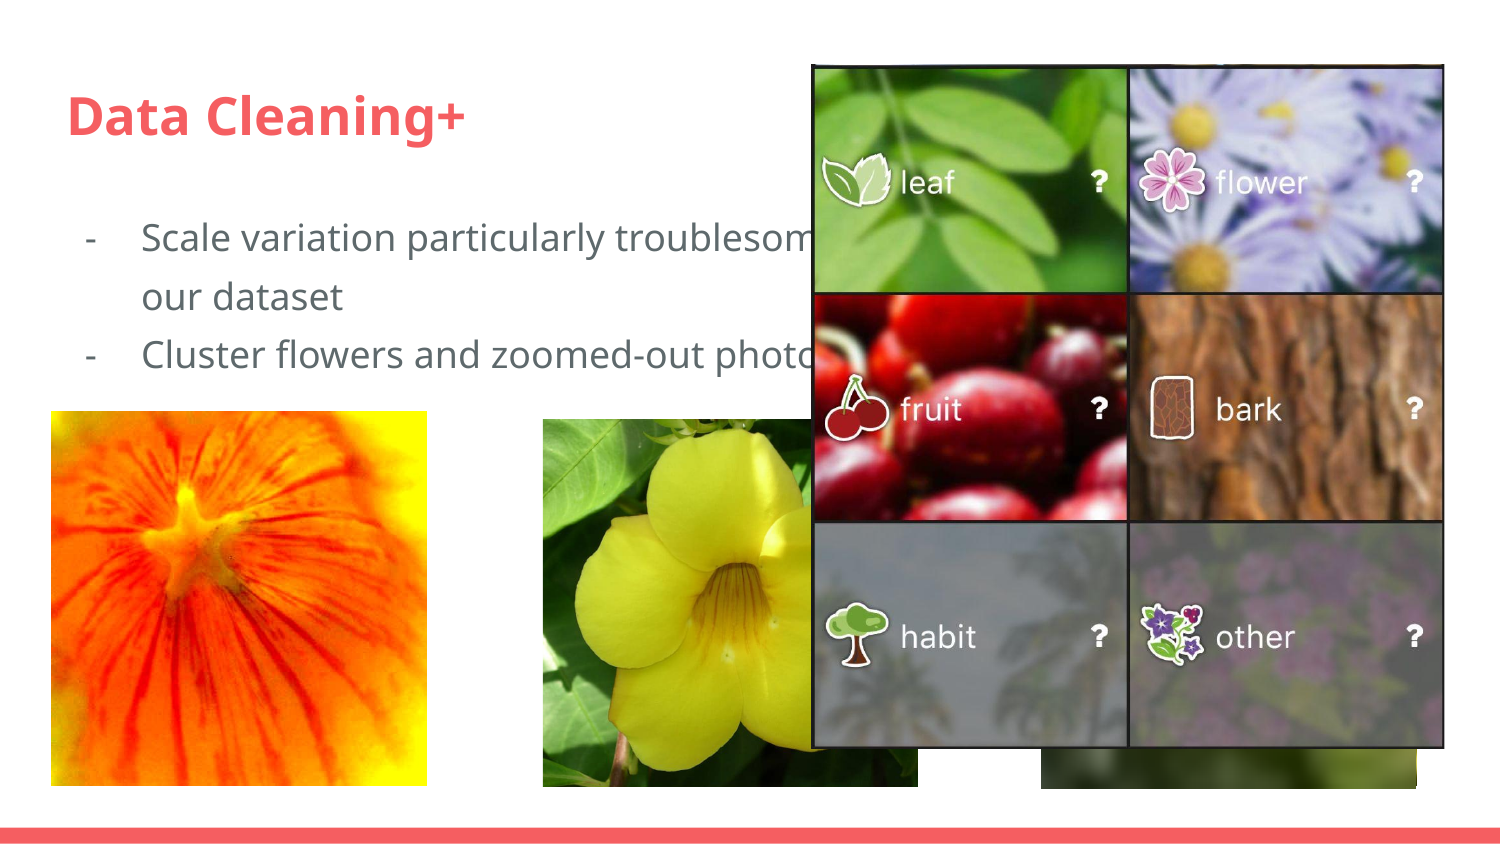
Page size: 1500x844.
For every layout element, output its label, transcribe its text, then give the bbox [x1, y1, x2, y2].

picture [542, 63, 1445, 789]
picture [50, 410, 427, 787]
title Data Cleaning+ [51, 64, 808, 167]
list Scale variation particularly troublesome as largely single flowers used in our dataset Cluster flowers and zoomed-out photos ((plants) are a problem [51, 189, 805, 750]
